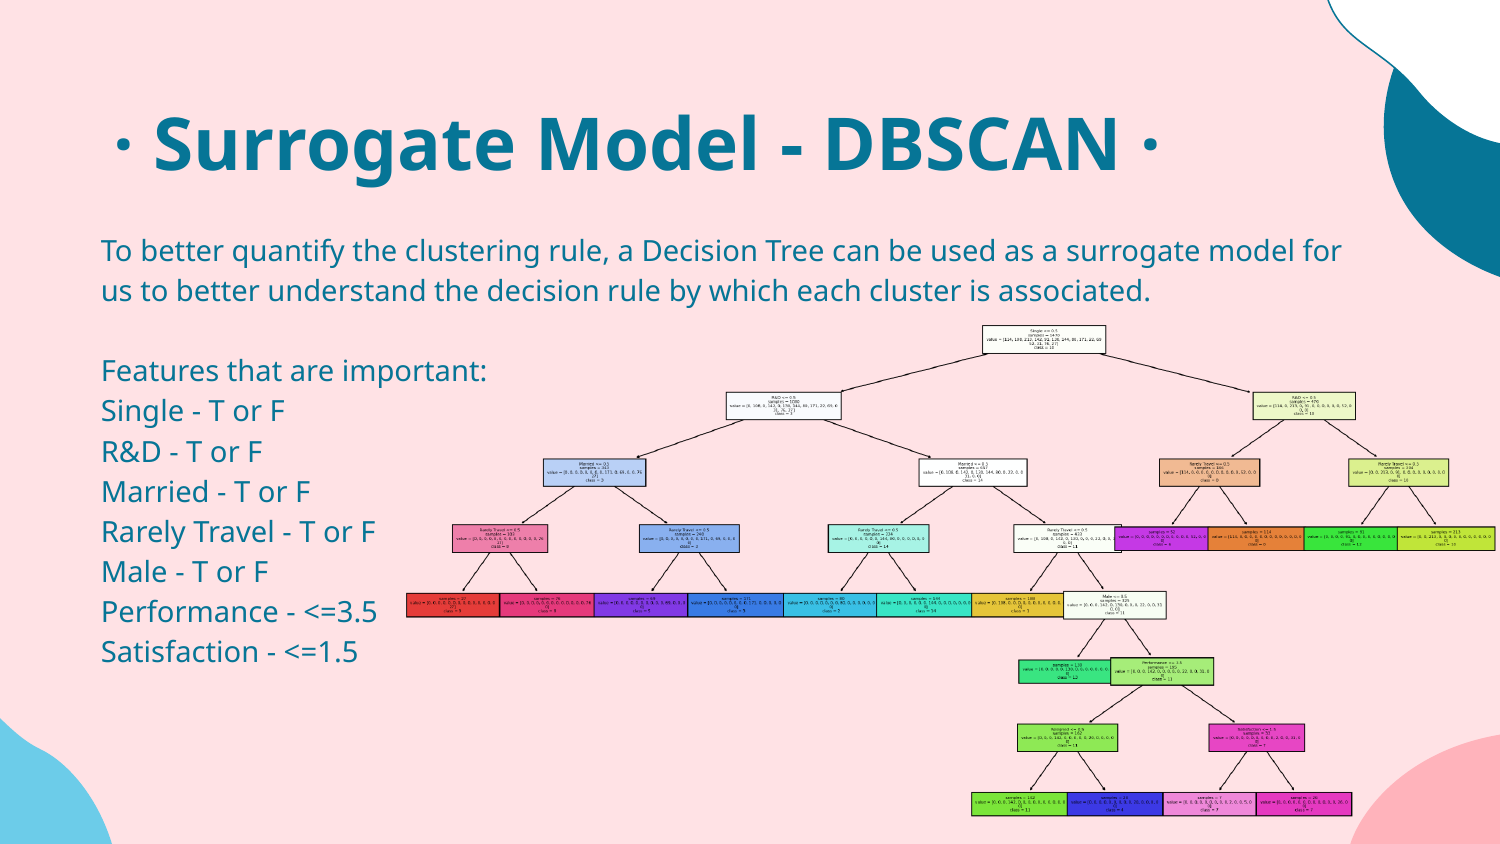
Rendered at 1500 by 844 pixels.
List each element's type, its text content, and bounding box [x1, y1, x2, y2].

title · Surrogate Model - DBSCAN · [98, 82, 1401, 177]
picture [399, 368, 407, 378]
list To better quantify the clustering rule, a Decision Tree can be used as a surrogate model for us to better understand the decision rule by which each cluster is associated. Features that are important: Single - T or F R&D - T or F Married - T or F Rarely Travel - T or F Male - T or F Performance - <=3.5 Satisfaction - <=1.5 [85, 211, 1389, 776]
picture [397, 299, 1500, 844]
